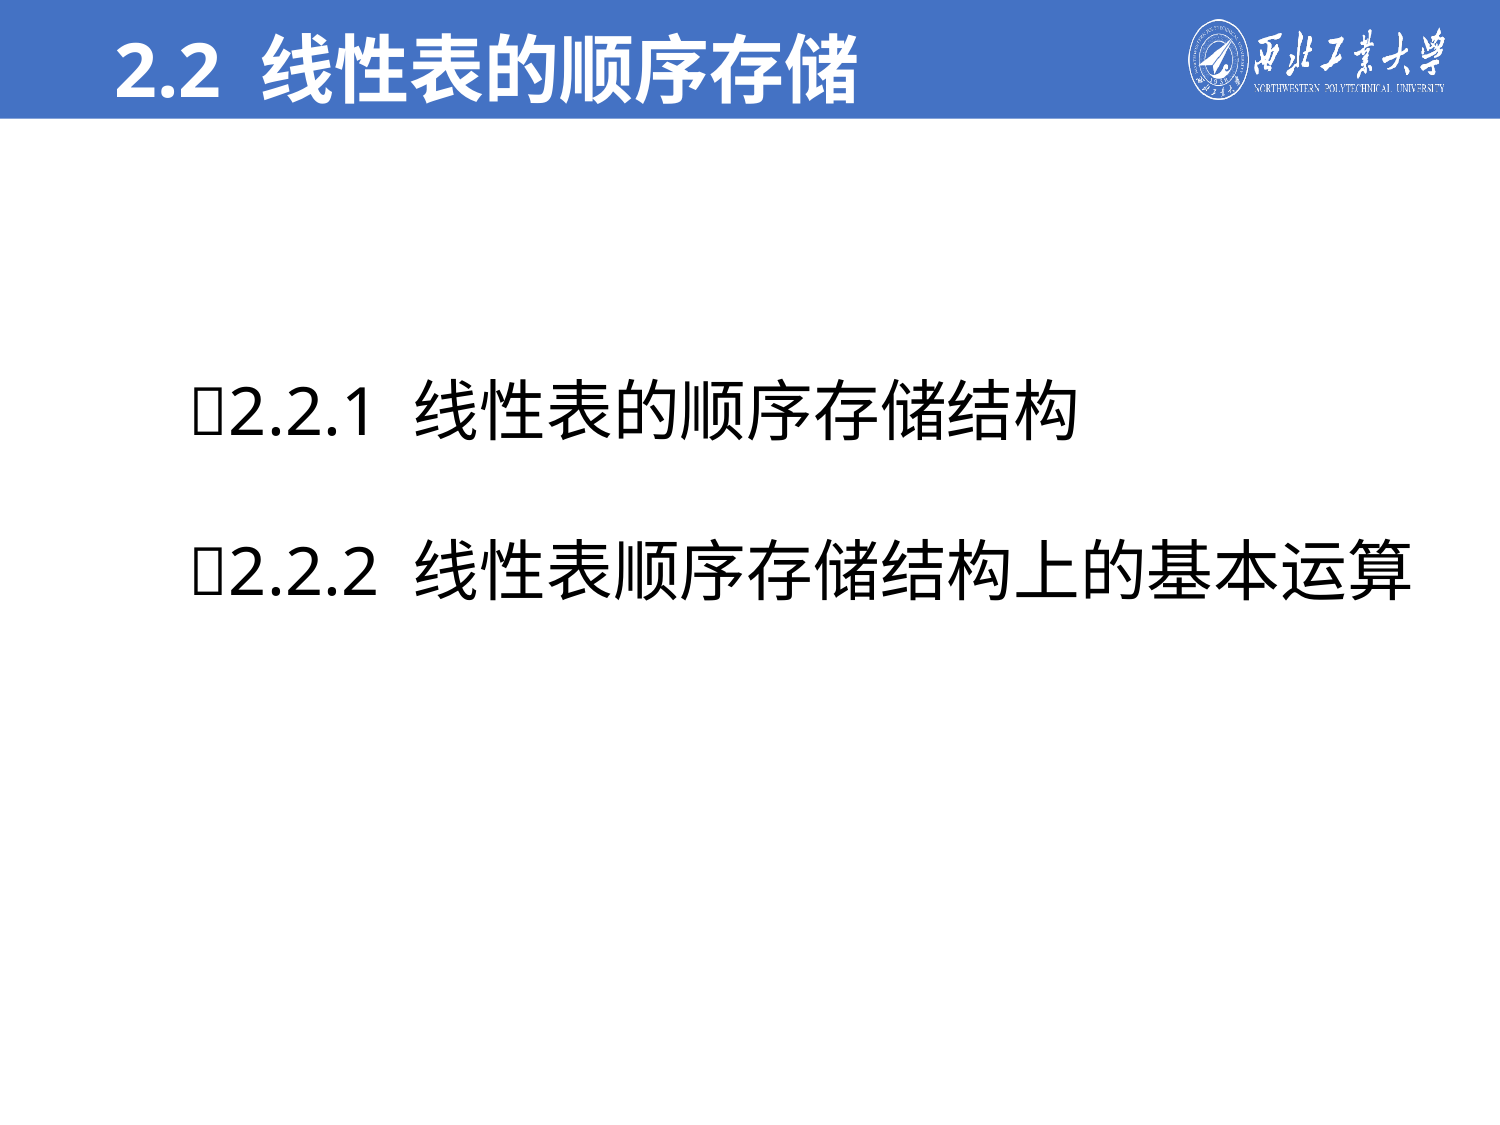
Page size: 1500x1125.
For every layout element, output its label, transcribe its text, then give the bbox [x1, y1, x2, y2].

text_box 2.2 线性表的顺序存储 [99, 14, 1500, 120]
text_box 2.2.1 线性表的顺序存储结构 2.2.2 线性表顺序存储结构上的基本运算 [174, 361, 1430, 777]
